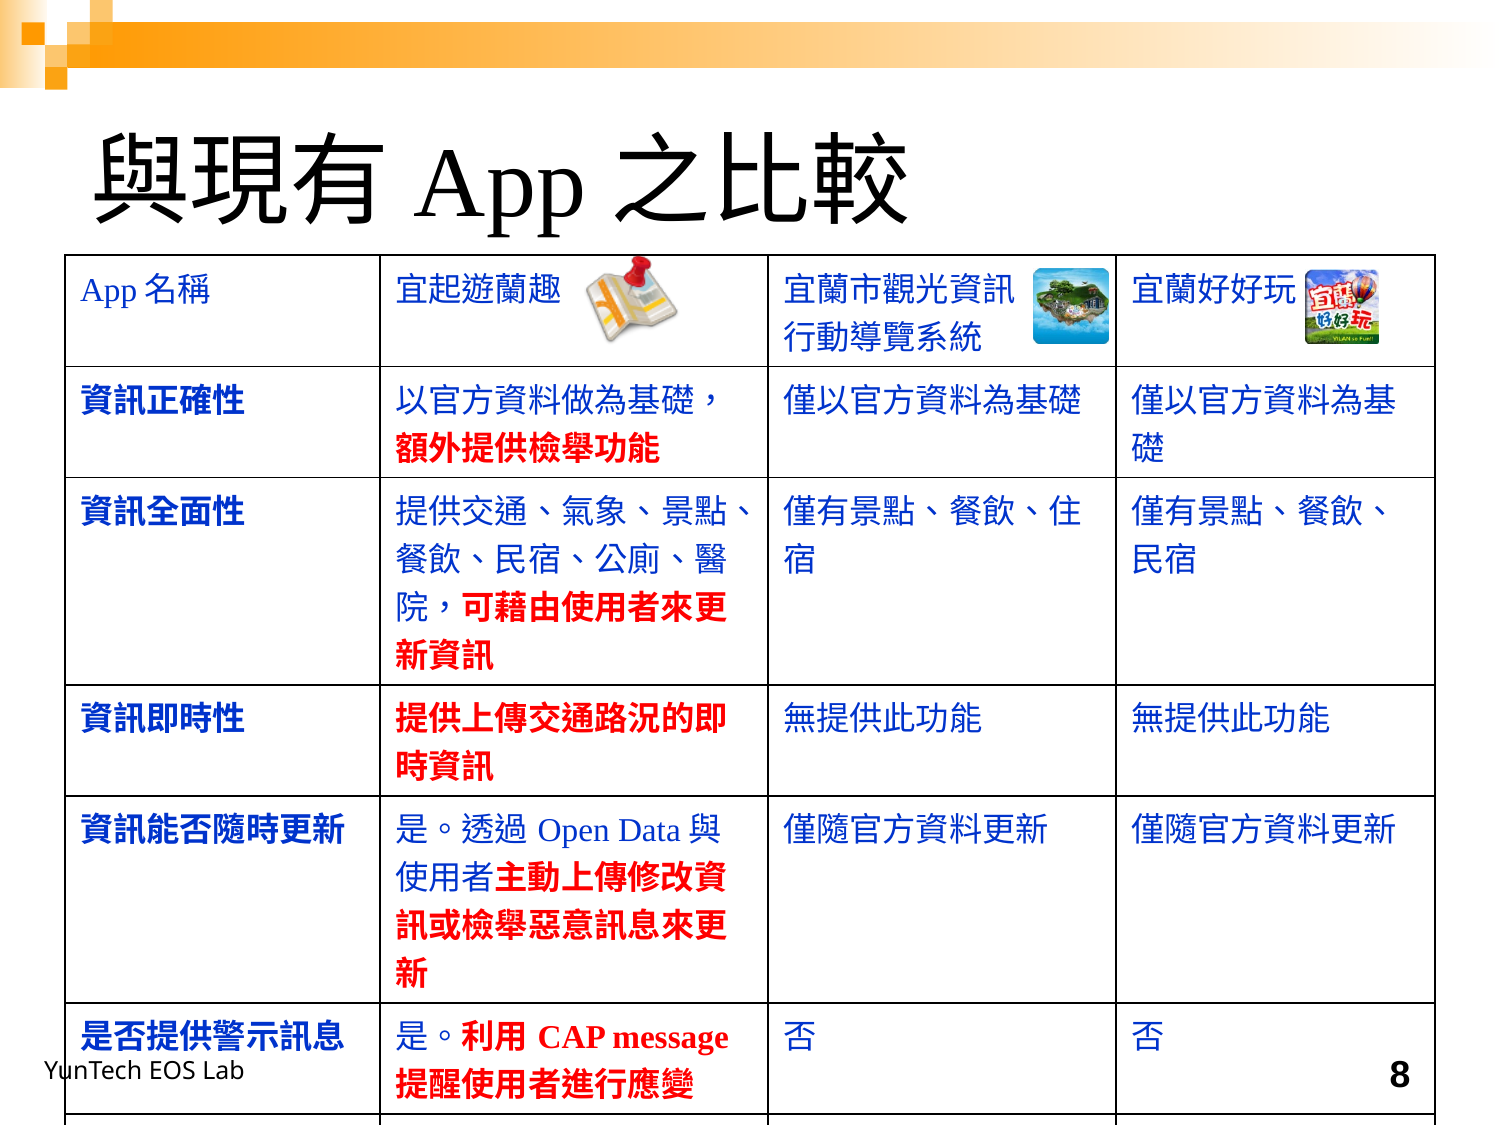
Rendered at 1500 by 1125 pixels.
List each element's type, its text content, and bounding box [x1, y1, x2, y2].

table_cell 無提供此功能 [1117, 686, 1434, 795]
table_cell 是否提供路徑規劃 [66, 1115, 379, 1125]
title 與現有App之比較 [75, 75, 1425, 254]
table_cell 否 [769, 1115, 1115, 1125]
picture [1033, 268, 1109, 333]
table_cell 資訊全面性 [66, 478, 379, 684]
table_cell 是。利用CAP message提醒使用者進行應變 [381, 1004, 767, 1113]
table_cell 無提供此功能 [769, 686, 1115, 795]
table_cell 僅隨官方資料更新 [1117, 797, 1434, 1002]
picture [584, 252, 680, 348]
table_cell 資訊即時性 [66, 686, 379, 795]
table_cell 提供上傳交通路況的即時資訊 [381, 686, 767, 795]
table_cell 提供交通、氣象、景點、餐飲、民宿、公廁、醫院，可藉由使用者來更新資訊 [381, 478, 767, 684]
table_cell 僅有景點、餐飲、住宿 [769, 478, 1115, 684]
table_header 宜蘭市觀光資訊 行動導覽系統 [769, 256, 1115, 366]
table_cell 僅以官方資料為基礎 [1117, 367, 1434, 477]
picture [1304, 268, 1380, 344]
table_cell 僅有景點、餐飲、民宿 [1117, 478, 1434, 684]
table_cell 是否提供警示訊息 [66, 1004, 379, 1113]
table_header 宜蘭好好玩 [1117, 256, 1434, 366]
table_header App名稱 [66, 256, 379, 366]
table_cell 資訊能否隨時更新 [66, 797, 379, 1002]
table_cell 是，但無法讓使用者加入行程 [1117, 1115, 1434, 1125]
table_cell 資訊正確性 [66, 367, 379, 477]
table_cell 否 [1117, 1004, 1434, 1113]
table_cell 是。透過Open Data與使用者主動上傳修改資訊或檢舉惡意訊息來更新 [381, 797, 767, 1002]
table_cell 僅隨官方資料更新 [769, 797, 1115, 1002]
table_cell 是。可自由加入景點來進行路線規劃 [381, 1115, 767, 1125]
table_cell 否 [769, 1004, 1115, 1113]
table_header 宜起遊蘭趣 [381, 256, 767, 366]
table_cell 以官方資料做為基礎，額外提供檢舉功能 [381, 367, 767, 477]
table_cell 僅以官方資料為基礎 [769, 367, 1115, 477]
